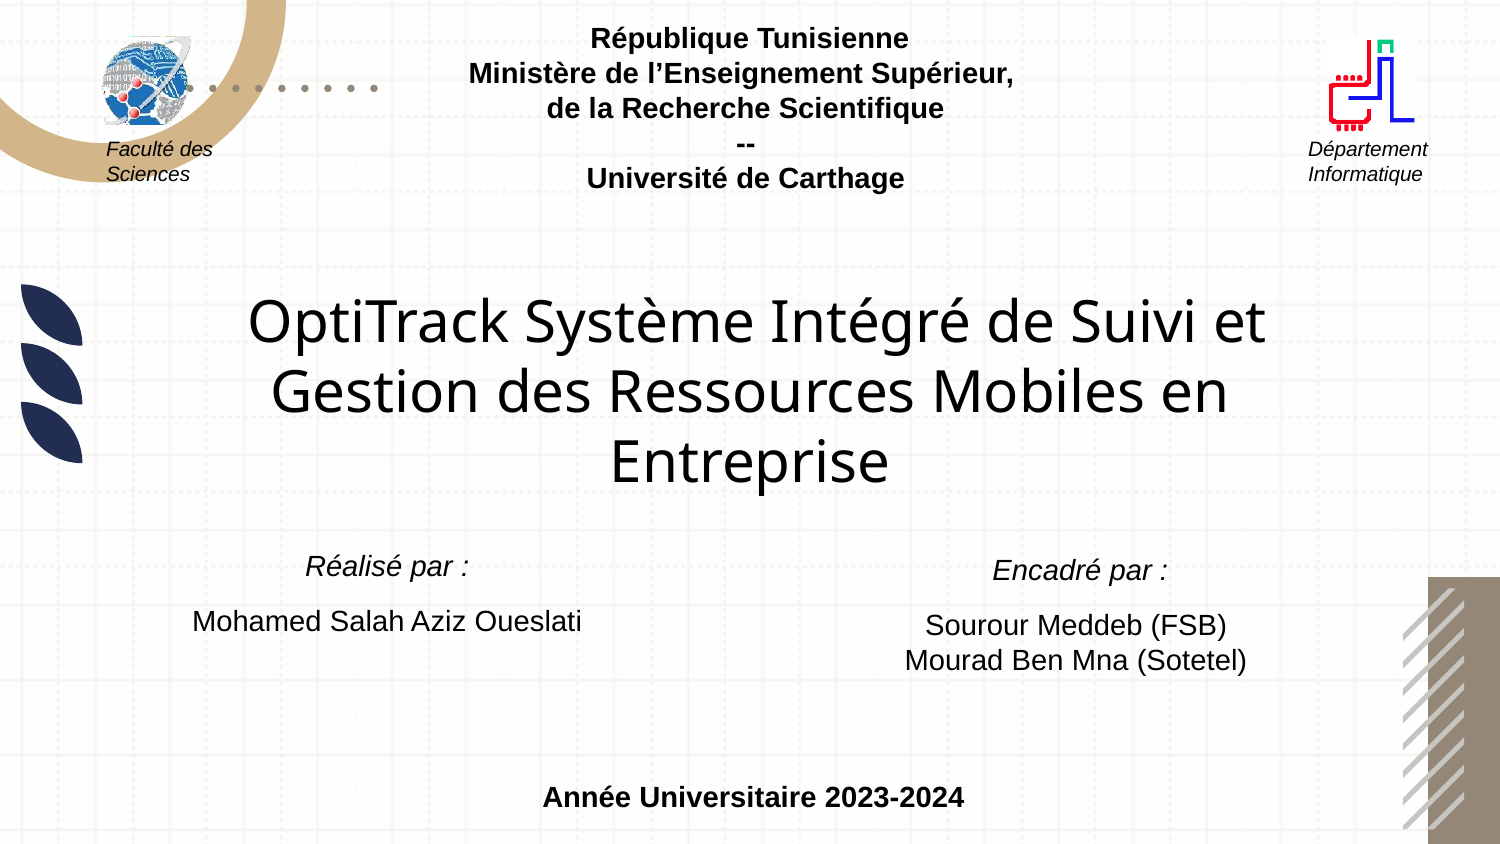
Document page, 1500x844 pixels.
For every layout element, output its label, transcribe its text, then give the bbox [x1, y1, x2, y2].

text_box Faculté des Sciences [91, 93, 299, 193]
text_box Réalisé par : Mohamed Salah Aziz Oueslati [61, 505, 722, 646]
text_box Département Informatique [1293, 128, 1500, 194]
text_box République Tunisienne Ministère de l’Enseignement Supérieur, de la Recherche Scientifique -- Université de Carthage [435, 0, 1065, 202]
text_box Encadré par : Sourour Meddeb (FSB) Mourad Ben Mna (Sotetel) [826, 509, 1335, 684]
picture [1329, 36, 1415, 132]
text_box Année Universitaire 2023-2024 [519, 735, 981, 821]
title OptiTrack Système Intégré de Suivi et Gestion des Ressources Mobiles en Entreprise [116, 239, 1383, 510]
picture [102, 36, 191, 125]
